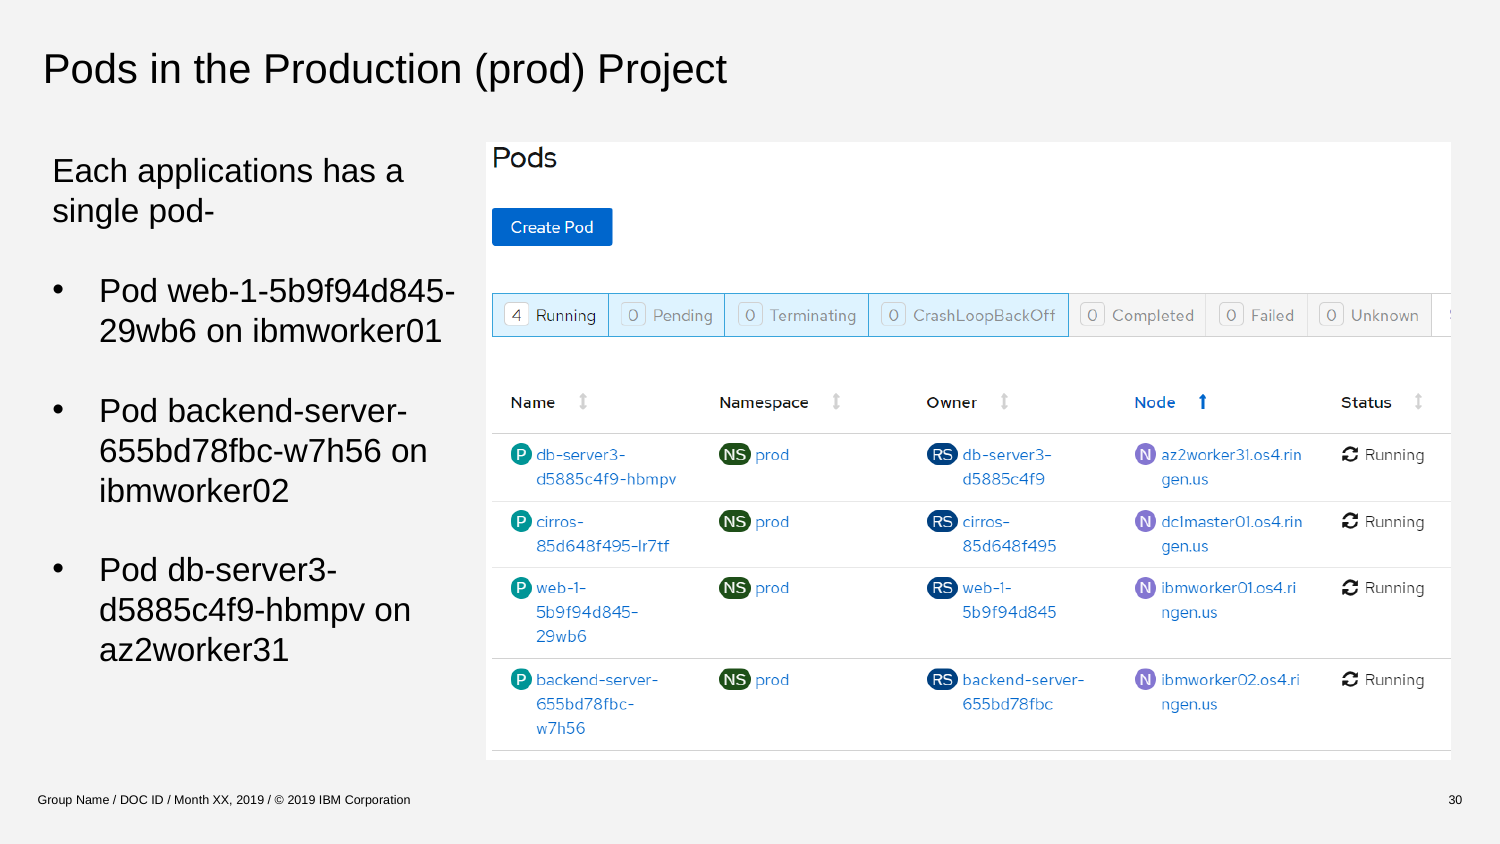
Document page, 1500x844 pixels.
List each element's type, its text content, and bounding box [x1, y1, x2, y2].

picture [486, 141, 1451, 761]
slide_number 30 [1162, 785, 1463, 813]
text_box Pods in the Production (prod) Project [42, 47, 1463, 180]
text_box Each applications has a single pod- Pod web-1-5b9f94d845-29wb6 on ibmworker01 Pod backend-server-655bd78fbc-w7h56 on ibmworker02 Pod db-server3-d5885c4f9-hbmpv on az2worker31 [37, 142, 513, 796]
footer Group Name / DOC ID / Month XX, 2019 / © 2019 IBM Corporation [37, 785, 713, 813]
